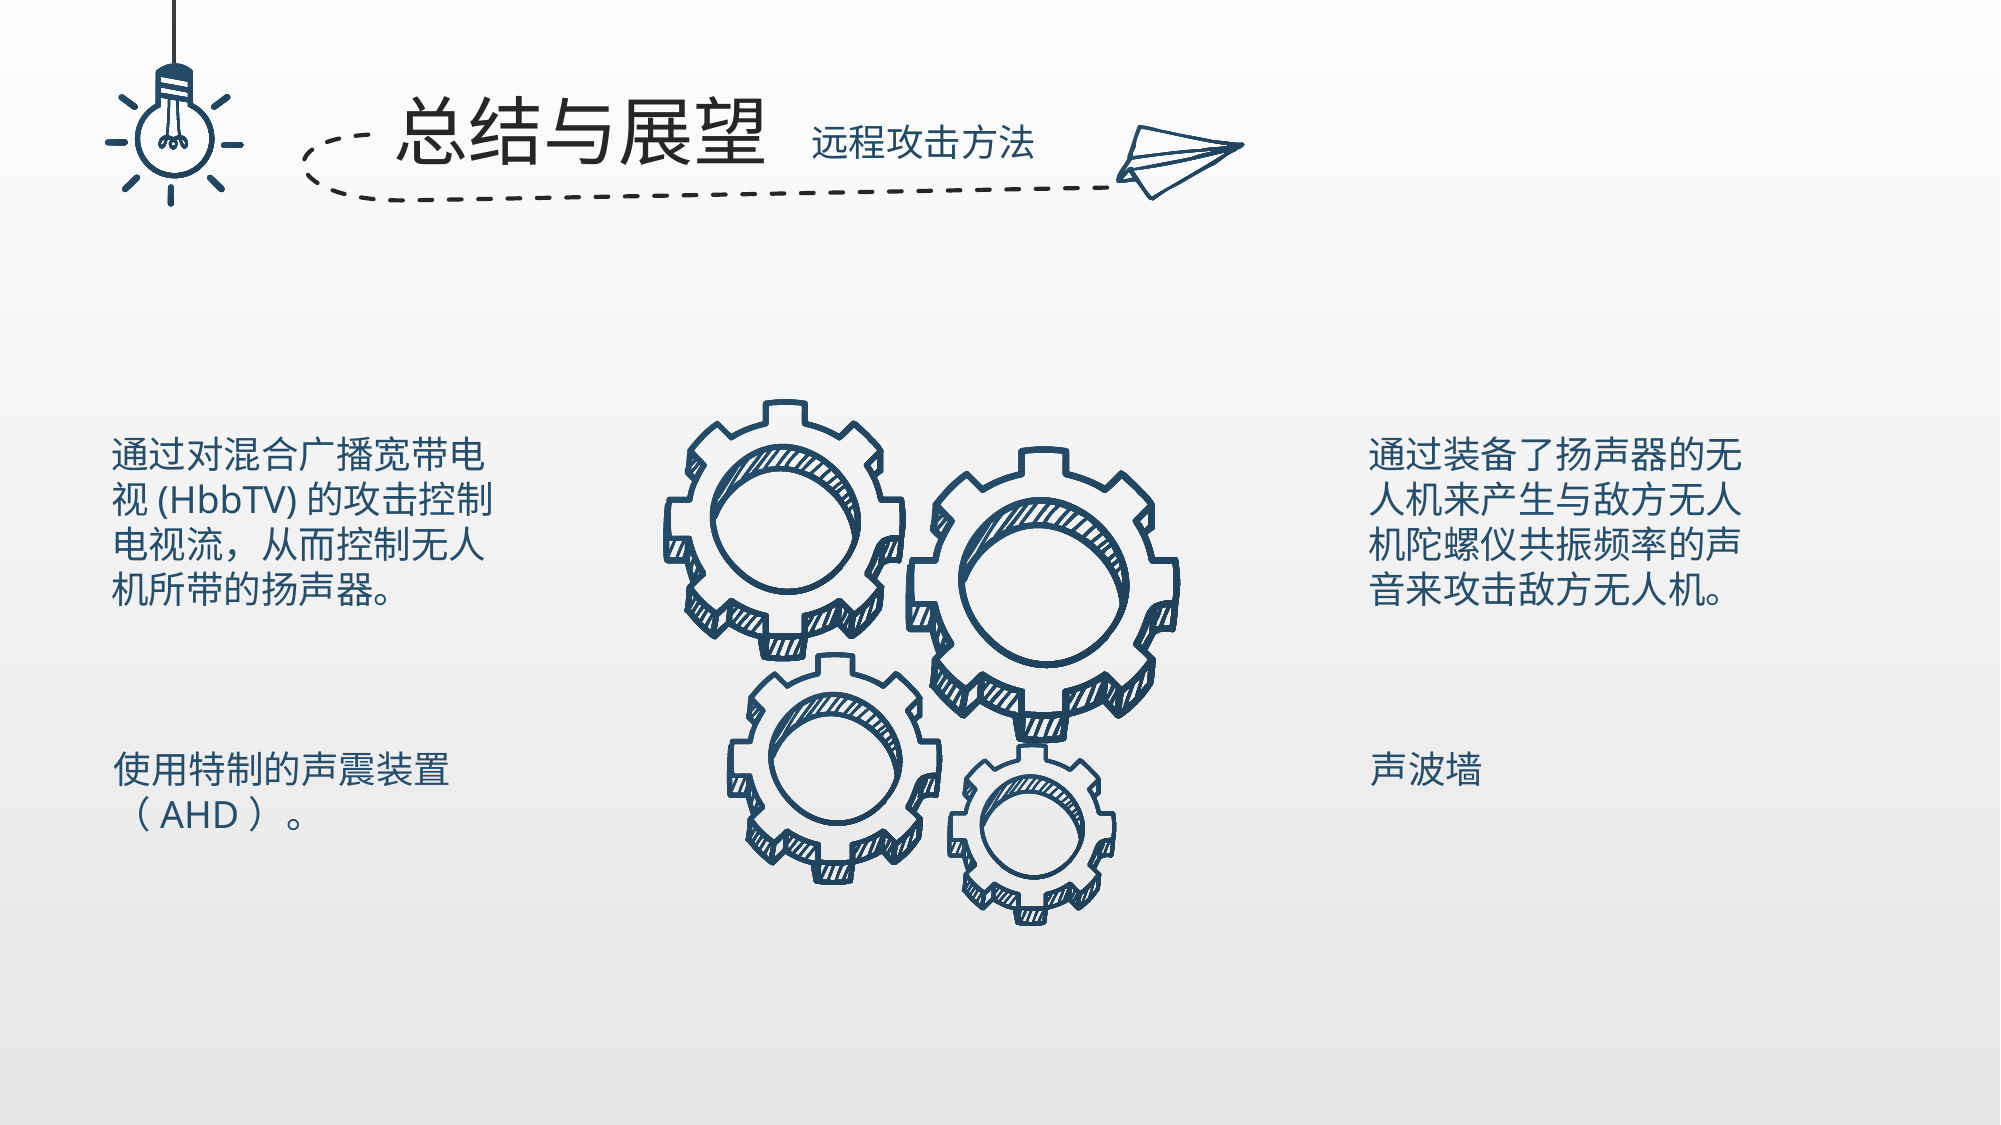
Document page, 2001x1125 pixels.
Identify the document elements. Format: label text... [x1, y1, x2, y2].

text_box 通过装备了扬声器的无人机来产生与敌方无人机陀螺仪共振频率的声音来攻击敌方无人机。 [1353, 423, 1794, 619]
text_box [947, 743, 1117, 926]
text_box 远程攻击方法 [796, 111, 1101, 172]
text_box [104, 0, 244, 207]
text_box 声波墙 [1355, 738, 1796, 799]
text_box 总结与展望 [374, 77, 788, 183]
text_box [663, 399, 906, 662]
text_box 通过对混合广播宽带电视(HbbTV)的攻击控制电视流，从而控制无人机所带的扬声器。 [96, 423, 537, 619]
text_box [302, 133, 1116, 202]
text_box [726, 662, 943, 885]
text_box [905, 446, 1181, 744]
text_box [1116, 125, 1245, 201]
text_box 使用特制的声震装置（AHD）。 [98, 738, 540, 844]
